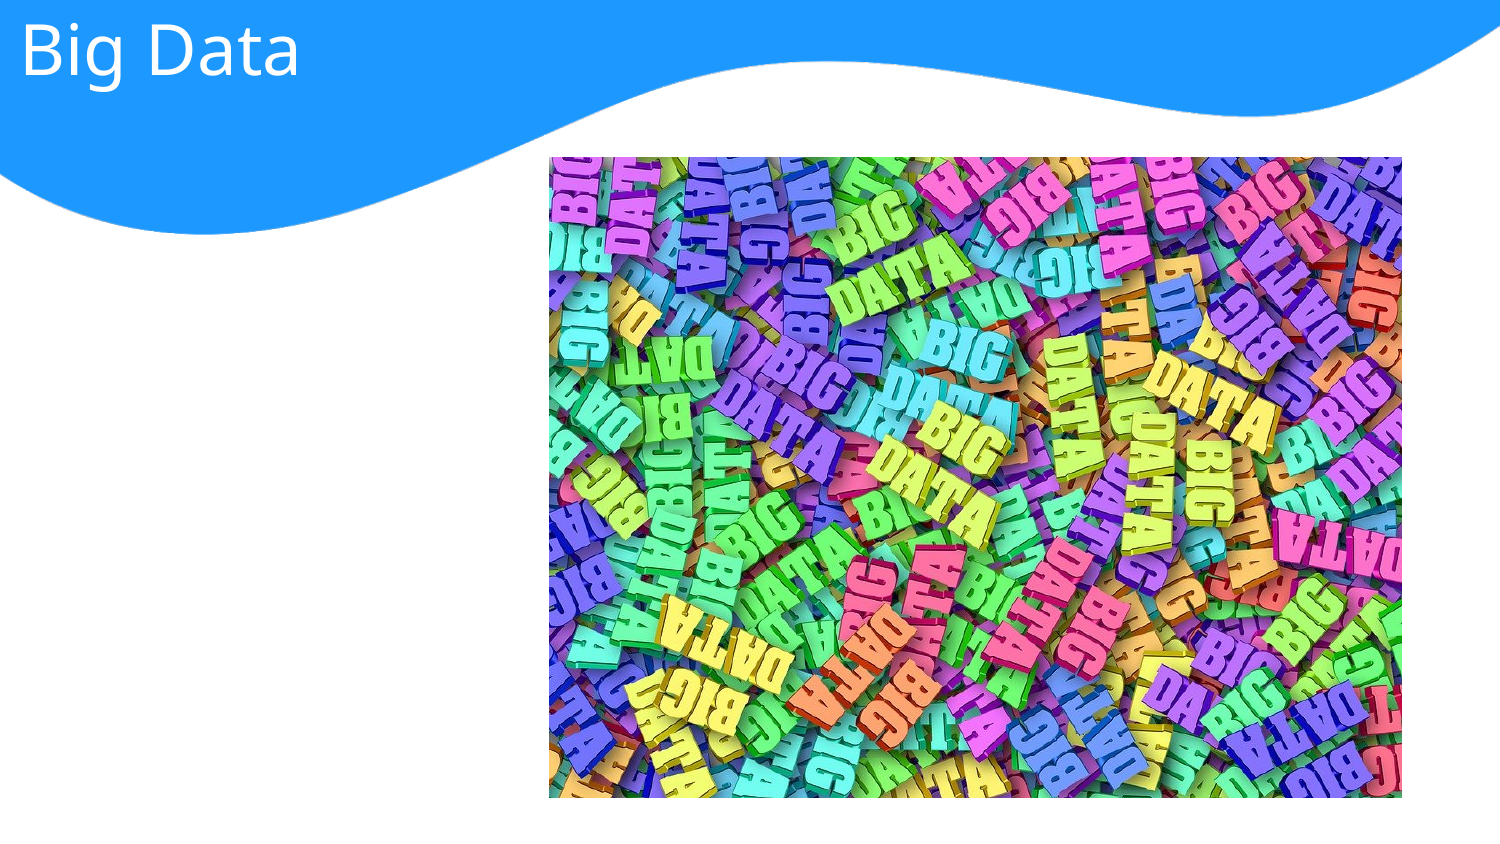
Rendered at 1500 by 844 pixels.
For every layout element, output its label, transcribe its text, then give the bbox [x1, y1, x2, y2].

text_box Big Data [9, 0, 450, 142]
picture [0, 0, 1500, 798]
